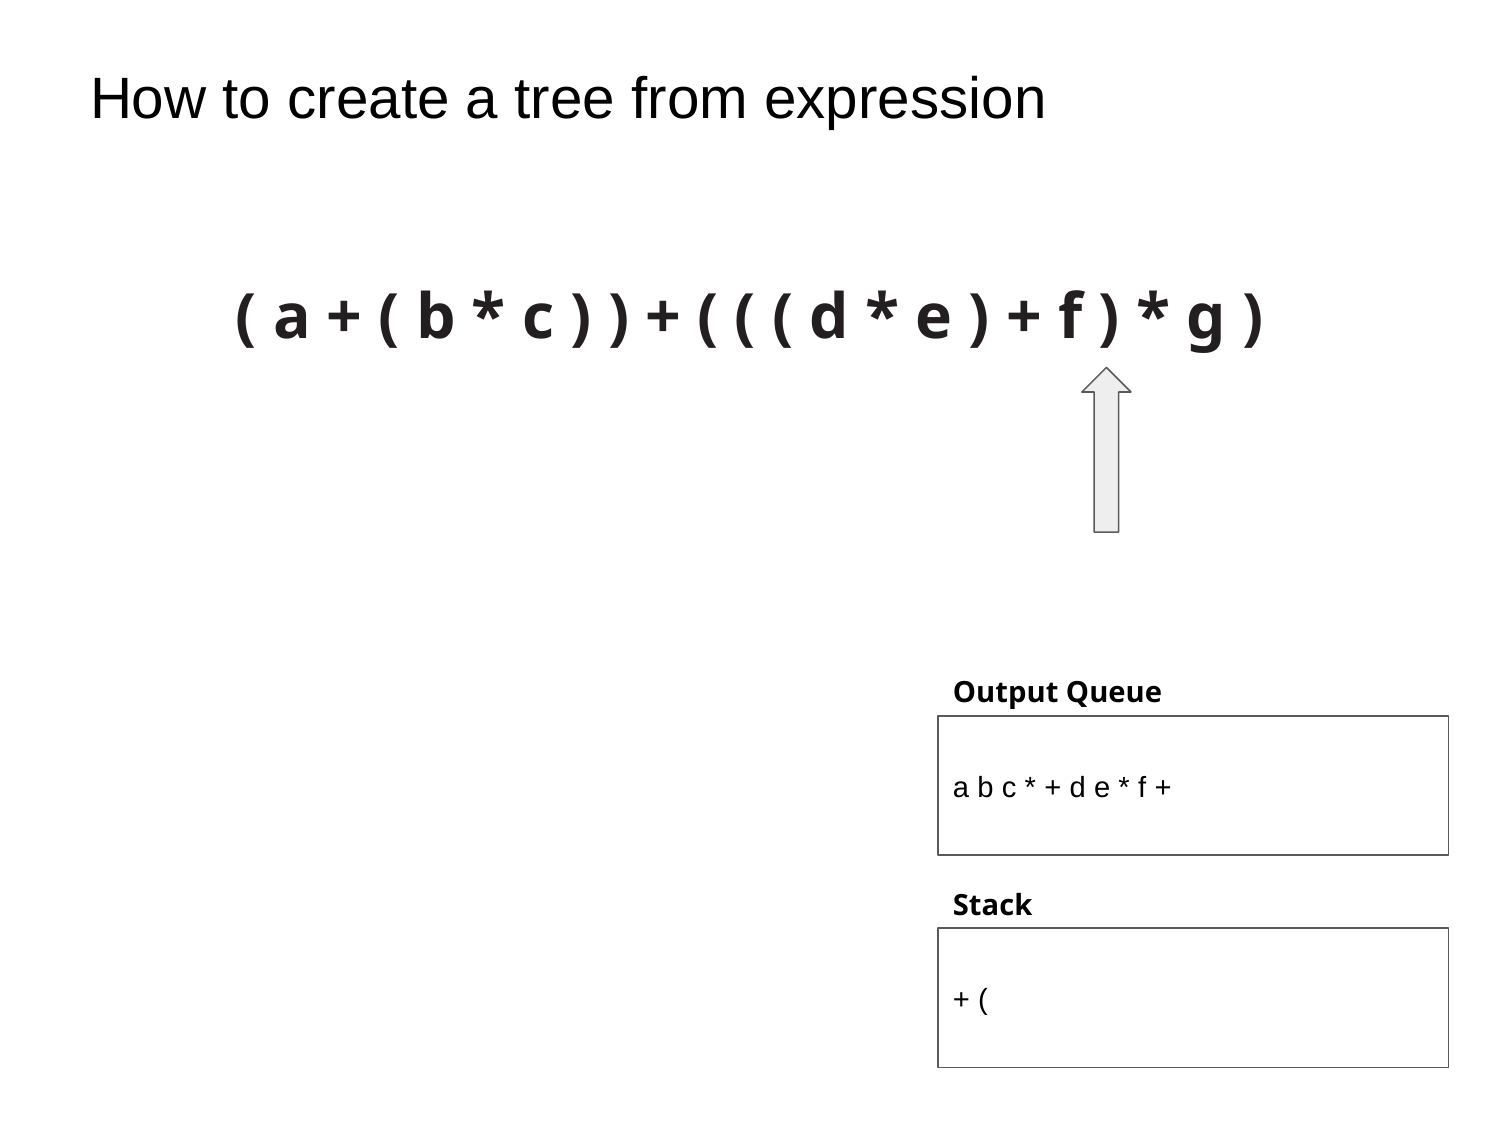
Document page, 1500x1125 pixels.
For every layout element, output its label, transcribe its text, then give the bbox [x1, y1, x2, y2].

text_box Stack [937, 879, 1381, 929]
text_box ( a + ( b * c ) ) + ( ( ( d * e ) + f ) * g ) [183, 258, 1317, 368]
text_box Output Queue [937, 666, 1381, 716]
title How to create a tree from expression [75, 45, 1462, 185]
text_box + ( [937, 928, 1449, 1068]
text_box [1081, 367, 1131, 533]
text_box a b c * + d e * f + [937, 715, 1449, 856]
